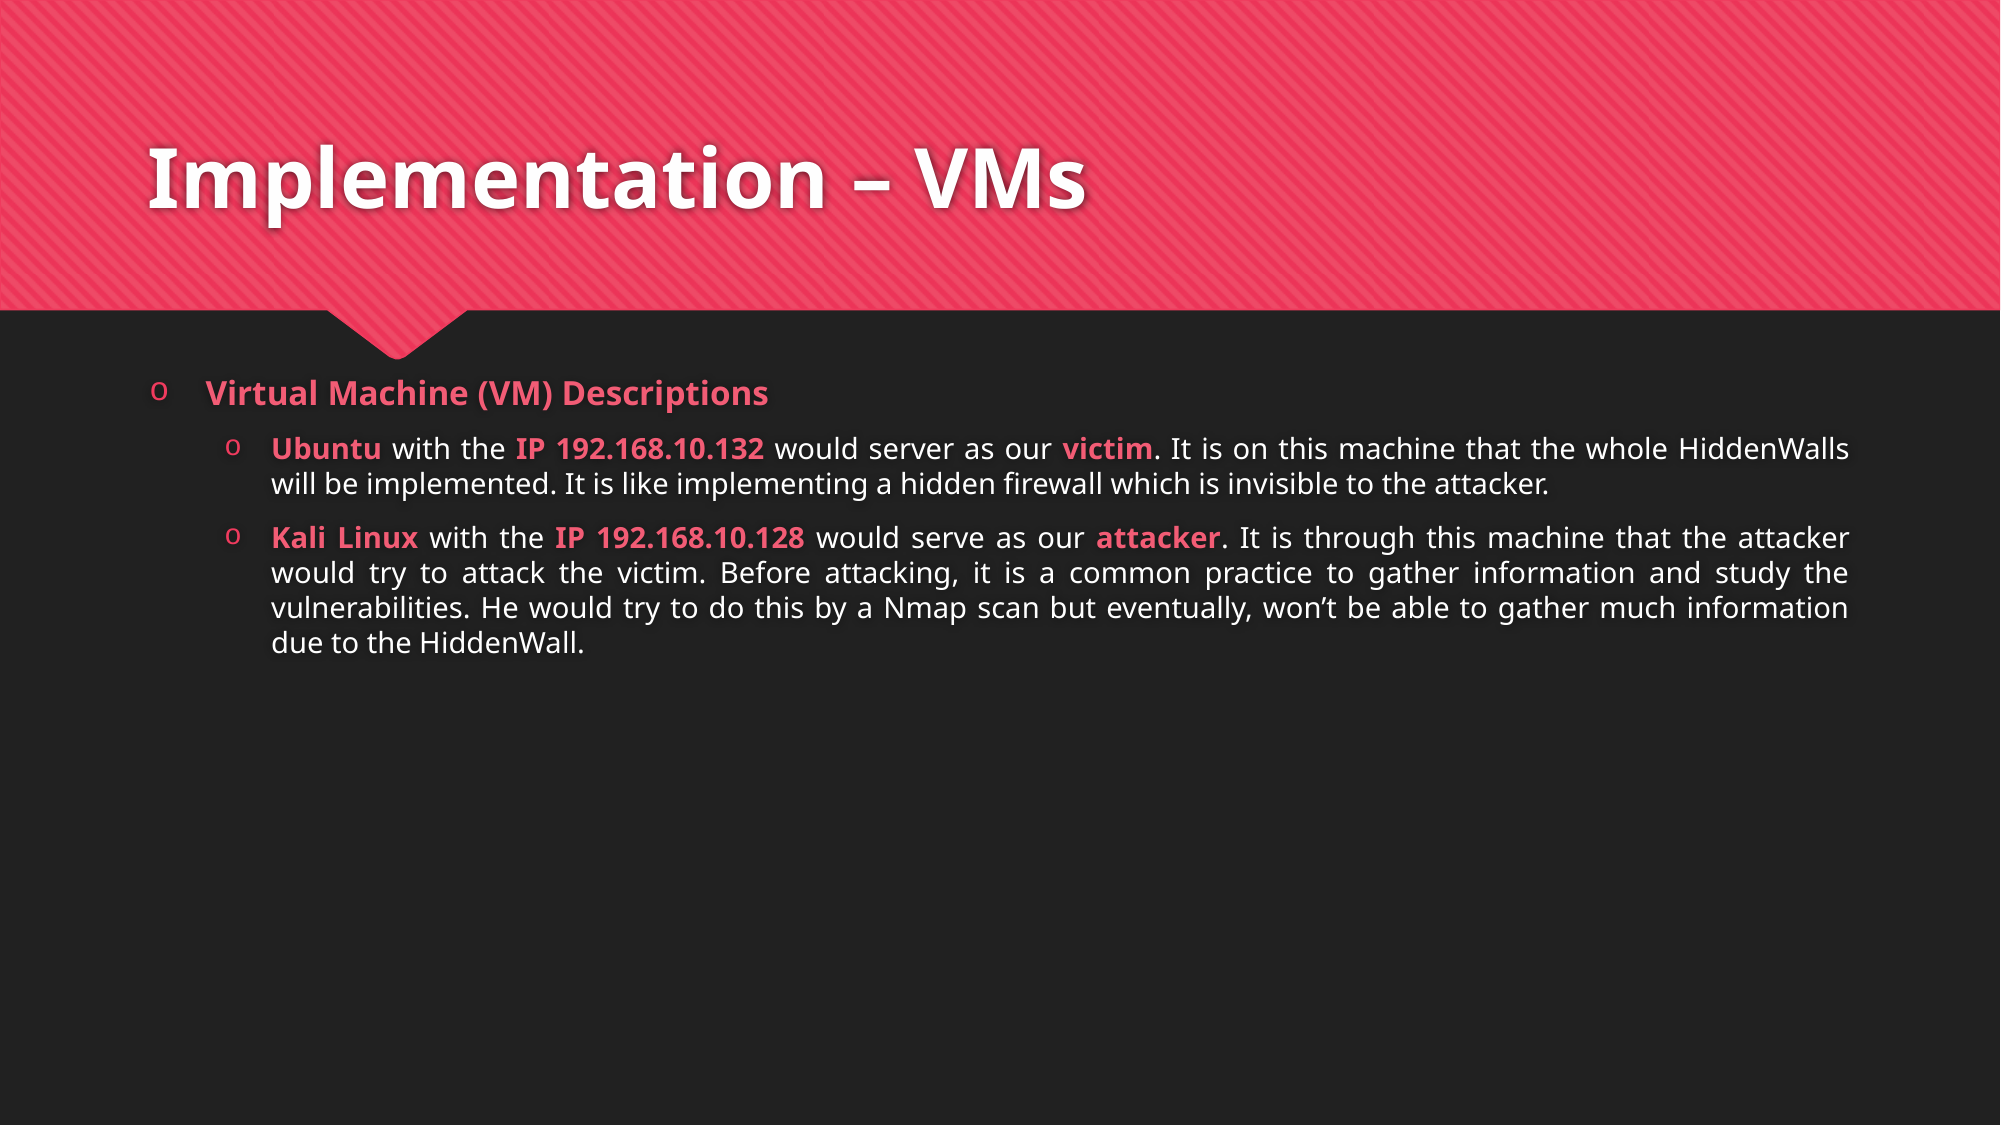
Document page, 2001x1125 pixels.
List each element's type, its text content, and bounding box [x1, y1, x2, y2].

list Virtual Machine (VM) Descriptions Ubuntu with the IP 192.168.10.132 would server as our victim. It is on this machine that the whole HiddenWalls will be implemented. It is like implementing a hidden firewall which is invisible to the attacker. Kali Linux with the IP 192.168.10.128 would serve as our attacker. It is through this machine that the attacker would try to attack the victim. Before attacking, it is a common practice to gather information and study the vulnerabilities. He would try to do this by a Nmap scan but eventually, won’t be able to gather much information due to the HiddenWall. [134, 364, 1866, 976]
title Implementation – VMs [132, 73, 1868, 233]
